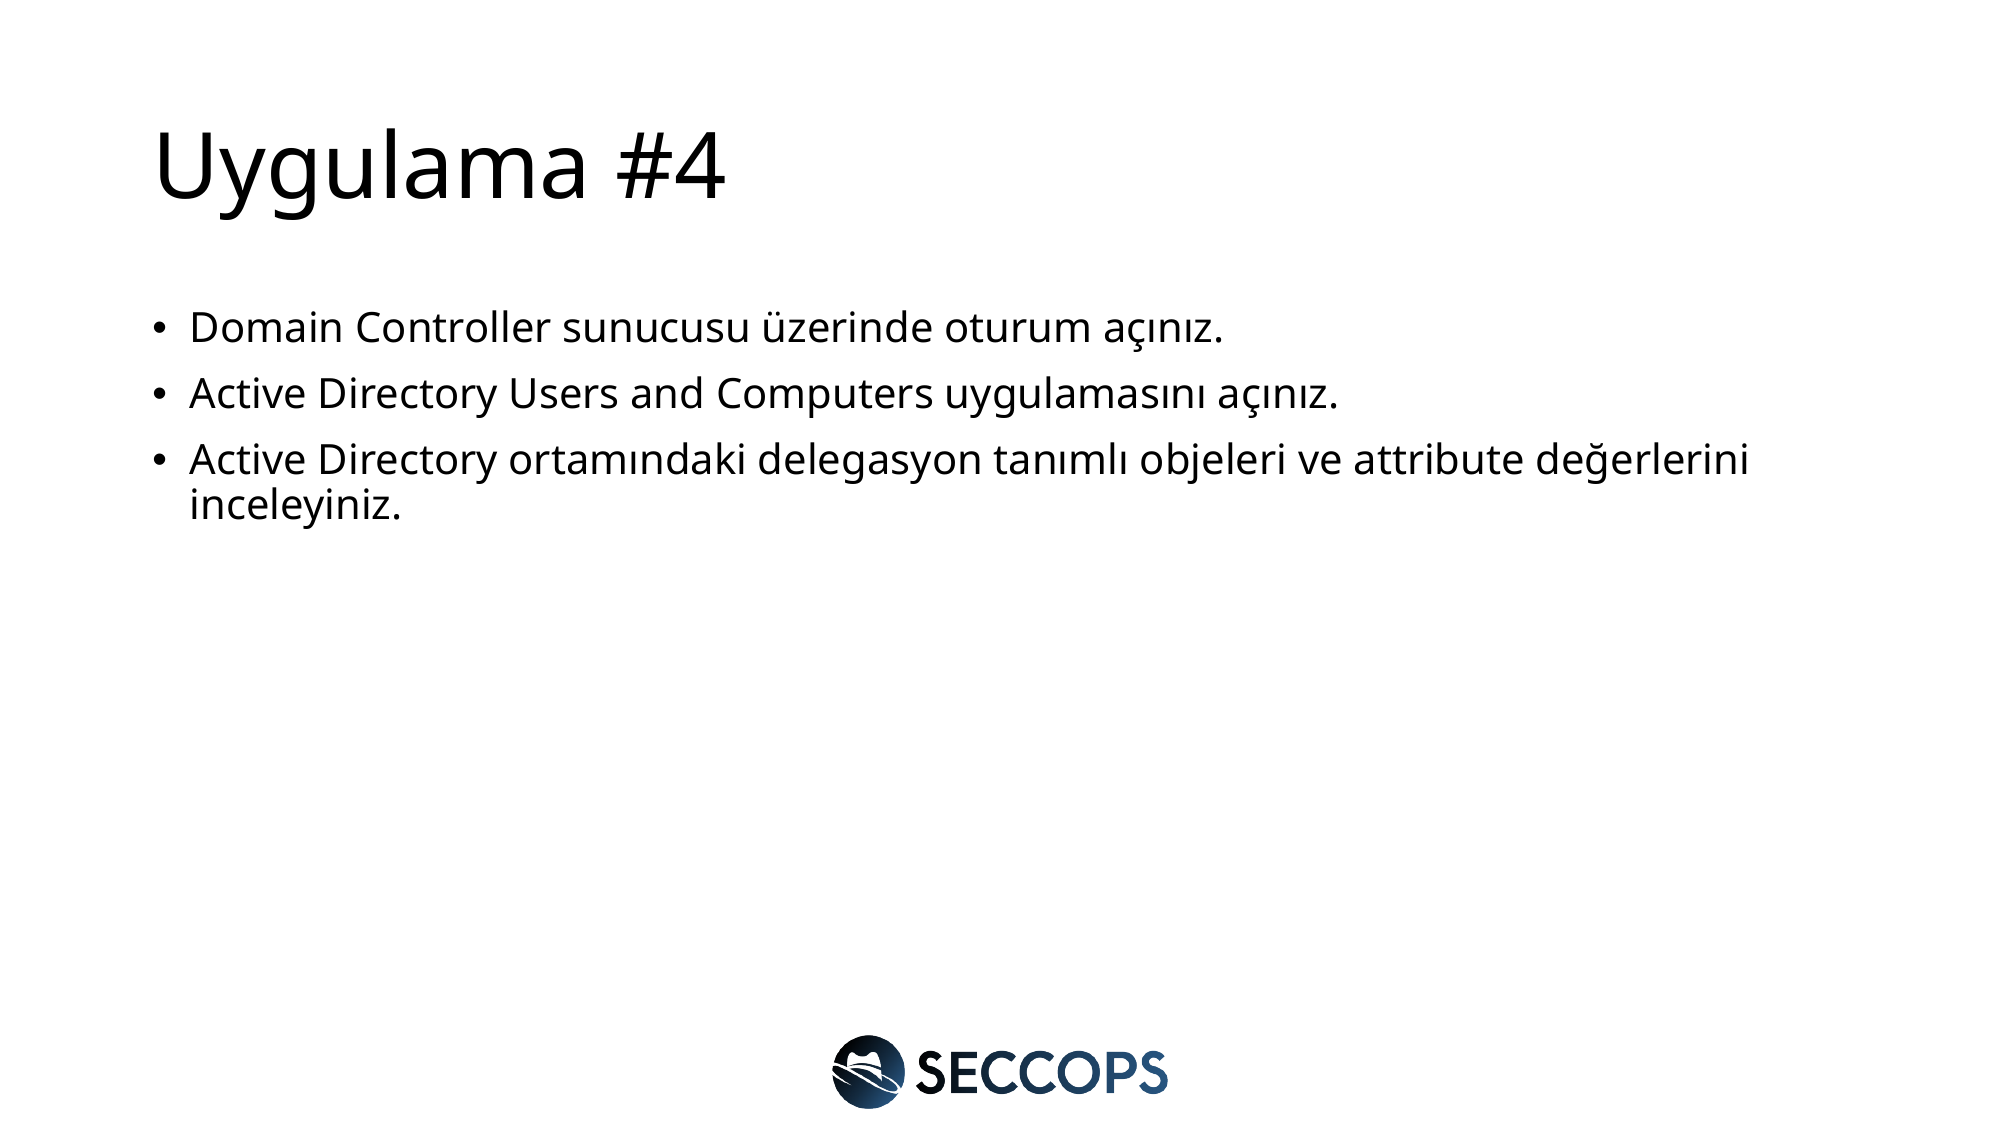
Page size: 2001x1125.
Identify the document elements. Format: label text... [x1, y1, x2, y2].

title Uygulama #4 [137, 59, 1863, 278]
list Domain Controller sunucusu üzerinde oturum açınız. Active Directory Users and Computers uygulamasını açınız. Active Directory ortamındaki delegasyon tanımlı objeleri ve attribute değerlerini inceleyiniz. [137, 299, 1863, 1014]
picture [832, 1035, 1168, 1109]
